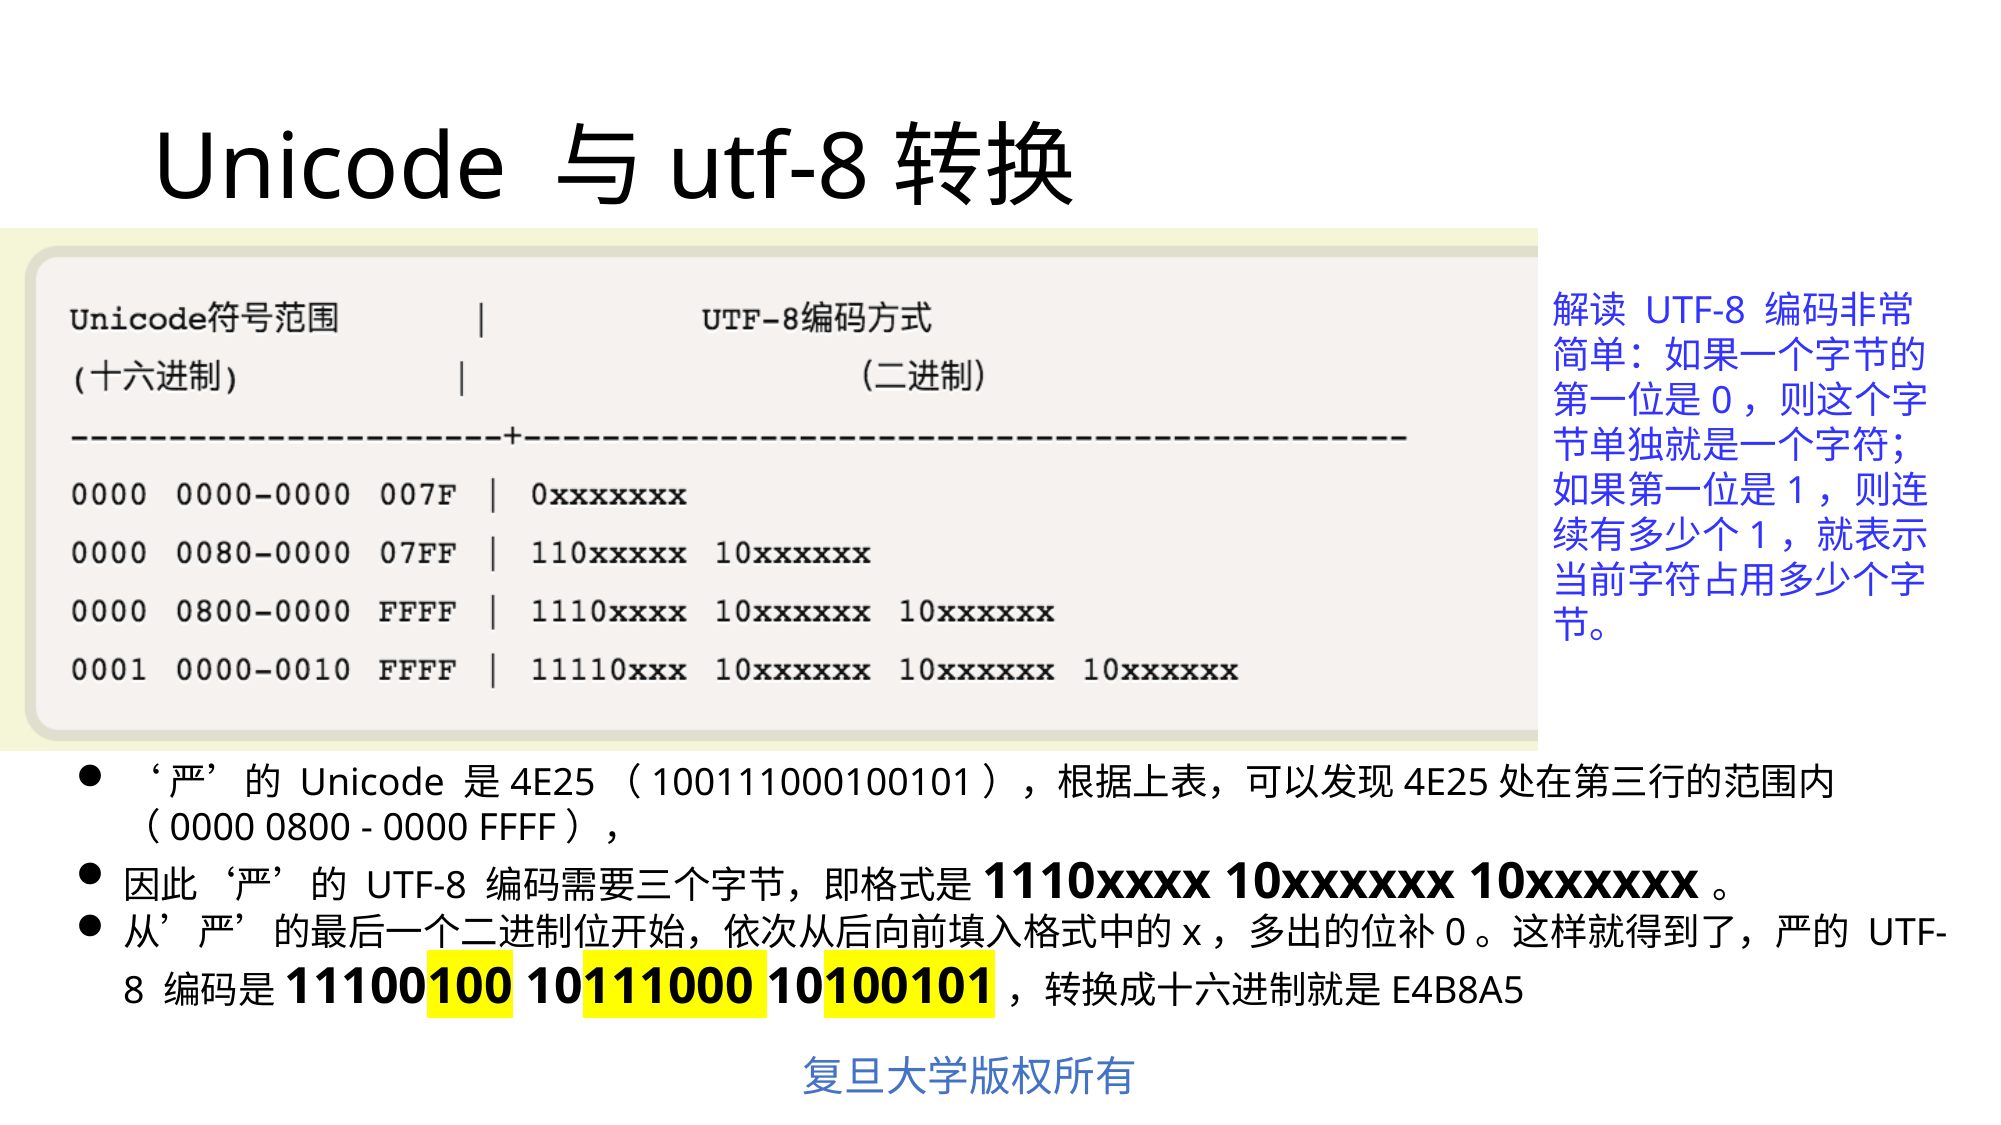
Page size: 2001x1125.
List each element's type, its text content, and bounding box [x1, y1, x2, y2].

title Unicode 与utf-8转换 [137, 59, 1863, 278]
picture [0, 228, 1538, 751]
text_box 解读 UTF-8 编码非常简单：如果一个字节的第一位是0，则这个字节单独就是一个字符；如果第一位是1，则连续有多少个1，就表示当前字符占用多少个字节。 [1538, 279, 1956, 654]
text_box ‘严’的 Unicode 是4E25（100111000100101），根据上表，可以发现4E25处在第三行的范围内（0000 0800 - 0000 FFFF）， 因此‘严’的 UTF-8 编码需要三个字节，即格式是1110xxxx 10xxxxxx 10xxxxxx。 从’严’的最后一个二进制位开始，依次从后向前填入格式中的x，多出的位补0。这样就得到了，严的 UTF-8 编码是11100100 10111000 10100101，转换成十六进制就是E4B8A5 [61, 750, 1968, 1021]
